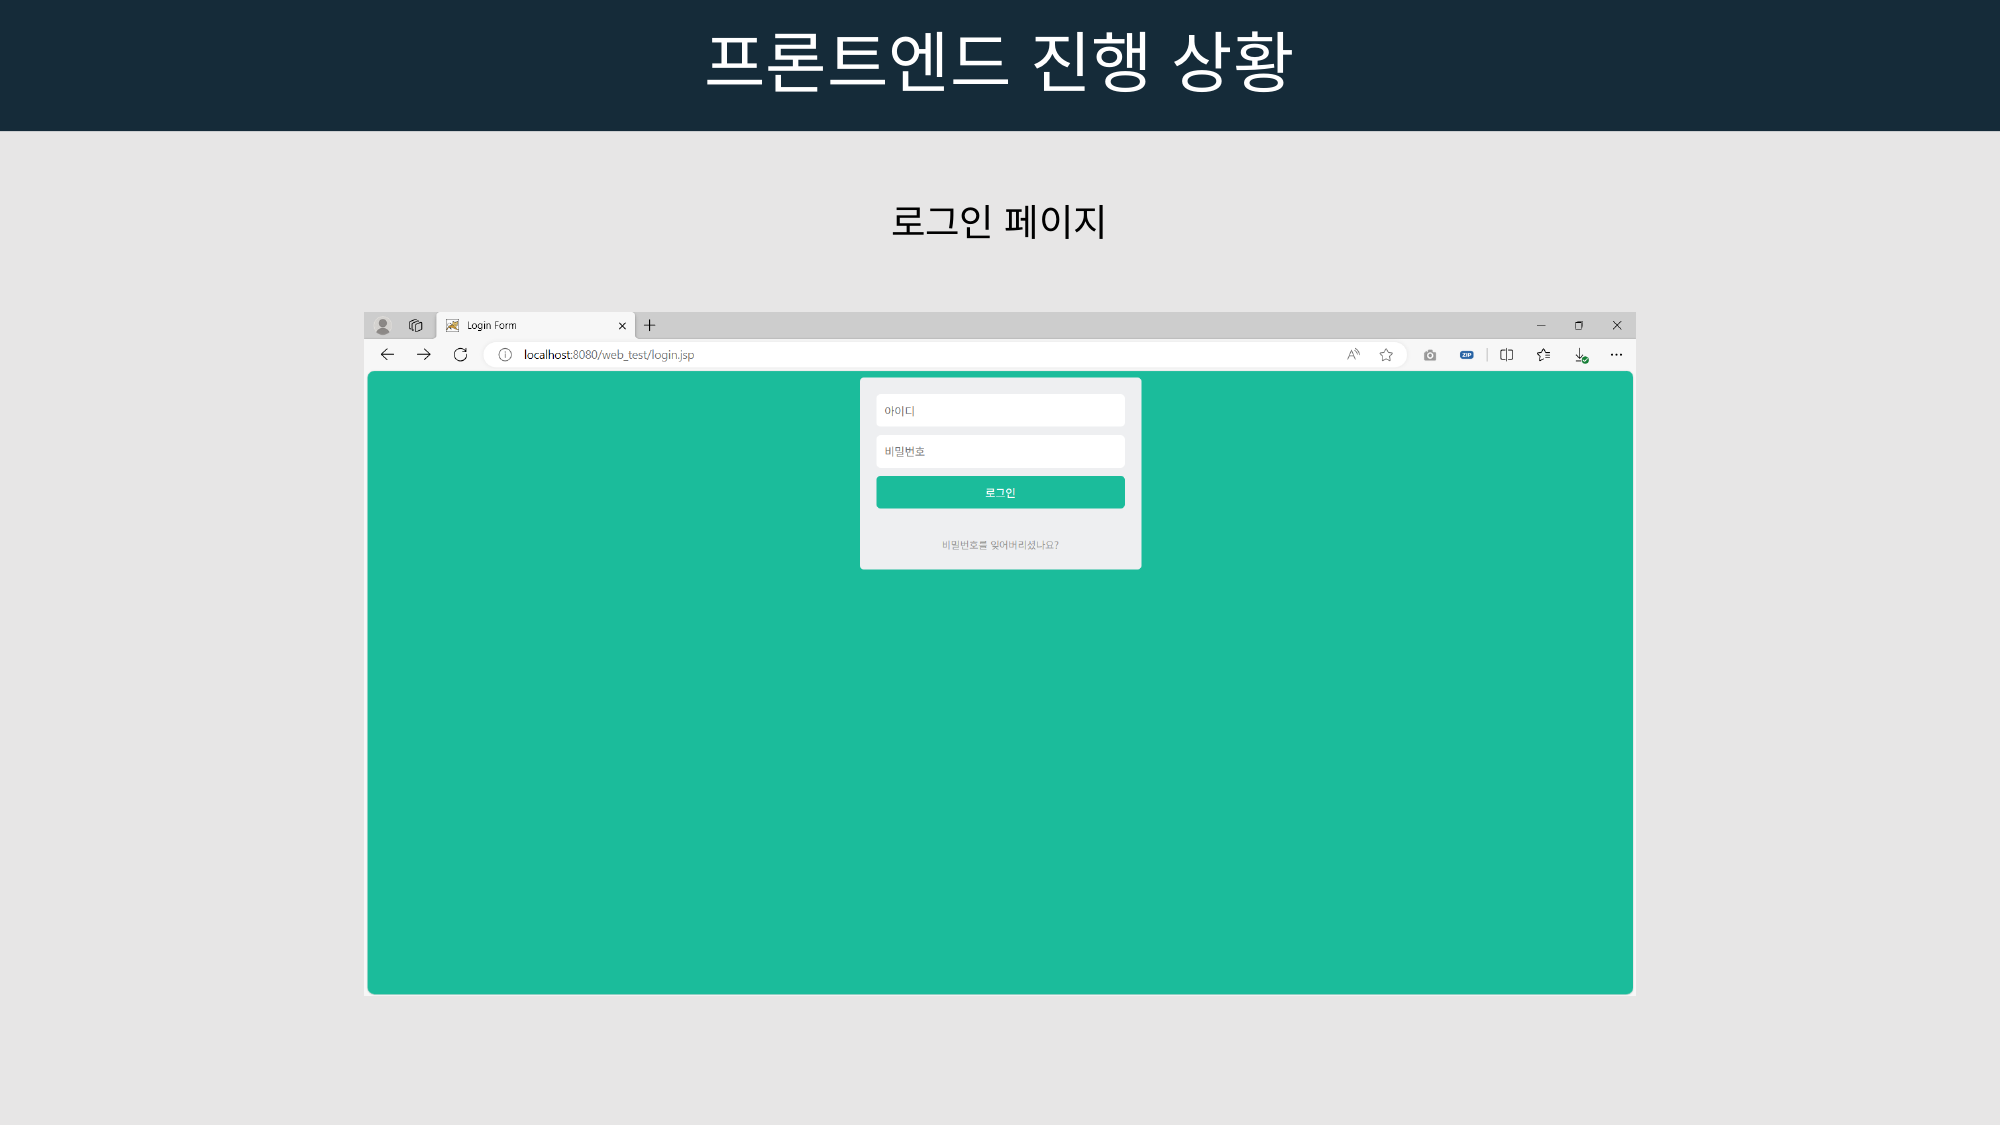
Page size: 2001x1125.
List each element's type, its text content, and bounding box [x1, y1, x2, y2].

text_box 프론트엔드 진행 상황 [689, 13, 1311, 109]
picture [364, 312, 1636, 996]
text_box [0, 0, 2000, 132]
text_box 로그인 페이지 [700, 191, 1300, 252]
